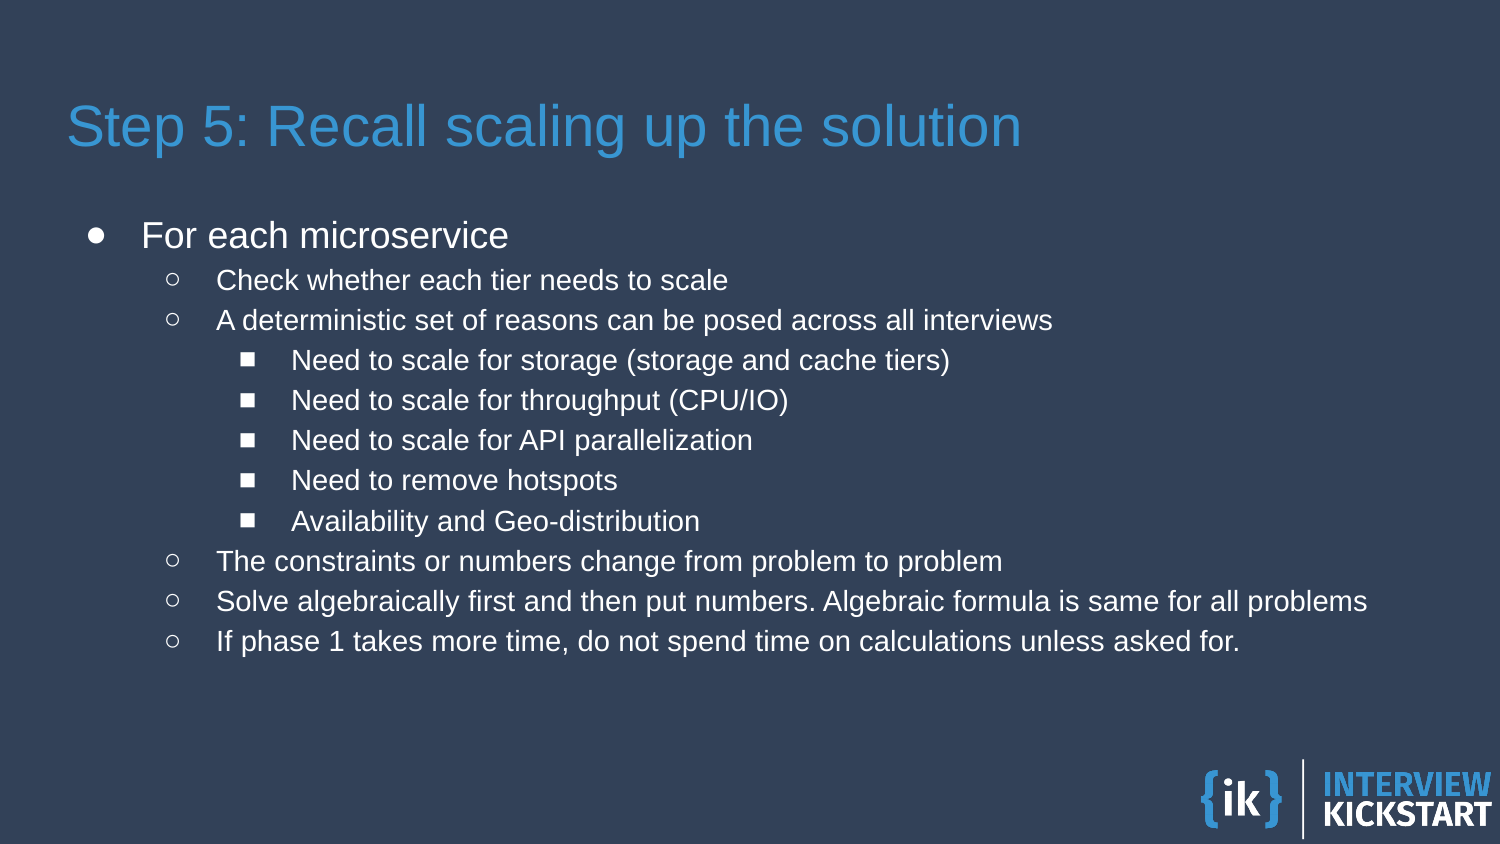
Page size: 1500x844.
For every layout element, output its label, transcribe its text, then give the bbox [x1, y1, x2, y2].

title Step 5: Recall scaling up the solution [51, 72, 1449, 167]
picture [1104, 557, 1500, 844]
text_box For each microservice Check whether each tier needs to scale A deterministic set of reasons can be posed across all interviews Need to scale for storage (storage and cache tiers) Need to scale for throughput (CPU/IO) Need to scale for API parallelization Need to remove hotspots Availability and Geo-distribution The constraints or numbers change from problem to problem Solve algebraically first and then put numbers. Algebraic formula is same for all problems If phase 1 takes more time, do not spend time on calculations unless asked for. [51, 189, 1449, 795]
